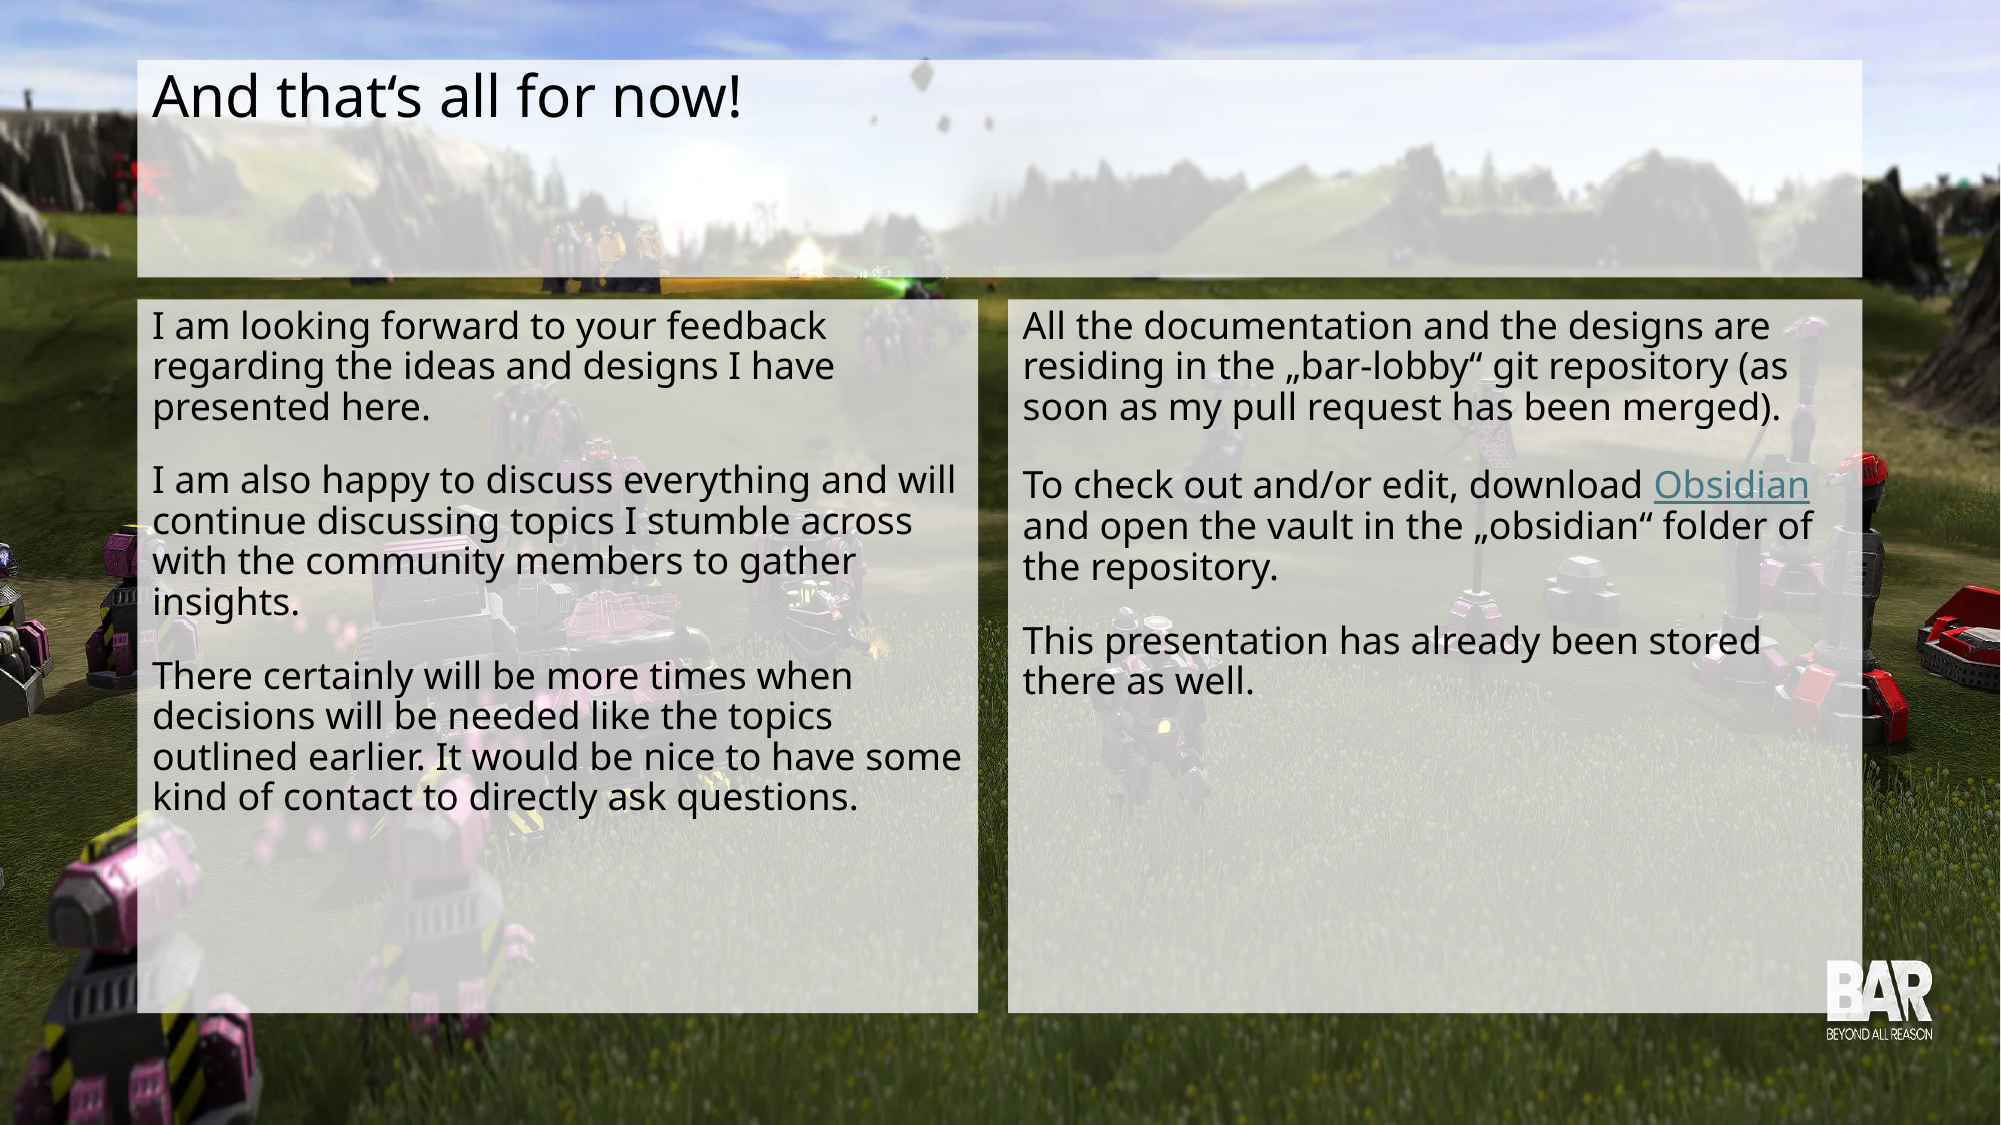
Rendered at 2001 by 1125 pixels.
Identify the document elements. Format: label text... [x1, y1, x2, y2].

text_box All the documentation and the designs are residing in the „bar-lobby“ git repository (as soon as my pull request has been merged). To check out and/or edit, download Obsidian and open the vault in the „obsidian“ folder of the repository. This presentation has already been stored there as well. [1008, 299, 1863, 1014]
picture [0, 0, 2001, 1125]
title And that‘s all for now! [137, 59, 1863, 278]
text_box I am looking forward to your feedback regarding the ideas and designs I have presented here. I am also happy to discuss everything and will continue discussing topics I stumble across with the community members to gather insights. There certainly will be more times when decisions will be needed like the topics outlined earlier. It would be nice to have some kind of contact to directly ask questions. [137, 299, 979, 1014]
